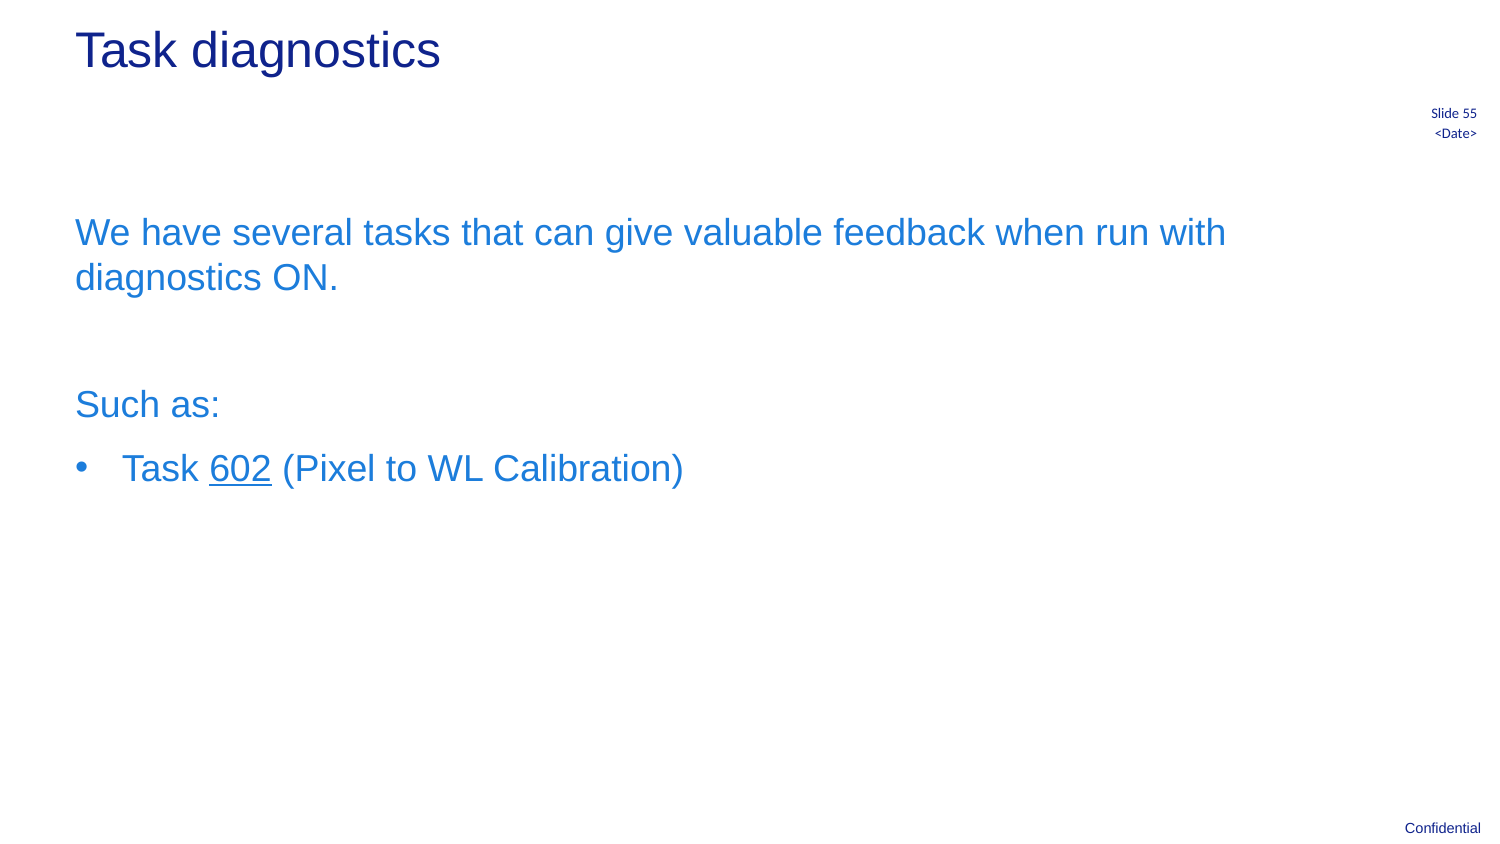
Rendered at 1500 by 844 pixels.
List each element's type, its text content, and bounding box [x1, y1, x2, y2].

text_box We have several tasks that can give valuable feedback when run with diagnostics ON. Such as: Task 602 (Pixel to WL Calibration) [75, 207, 1297, 553]
slide_number <Date> [1353, 126, 1477, 142]
slide_number Slide 55 [1353, 105, 1477, 121]
title Task diagnostics [75, 17, 1324, 72]
